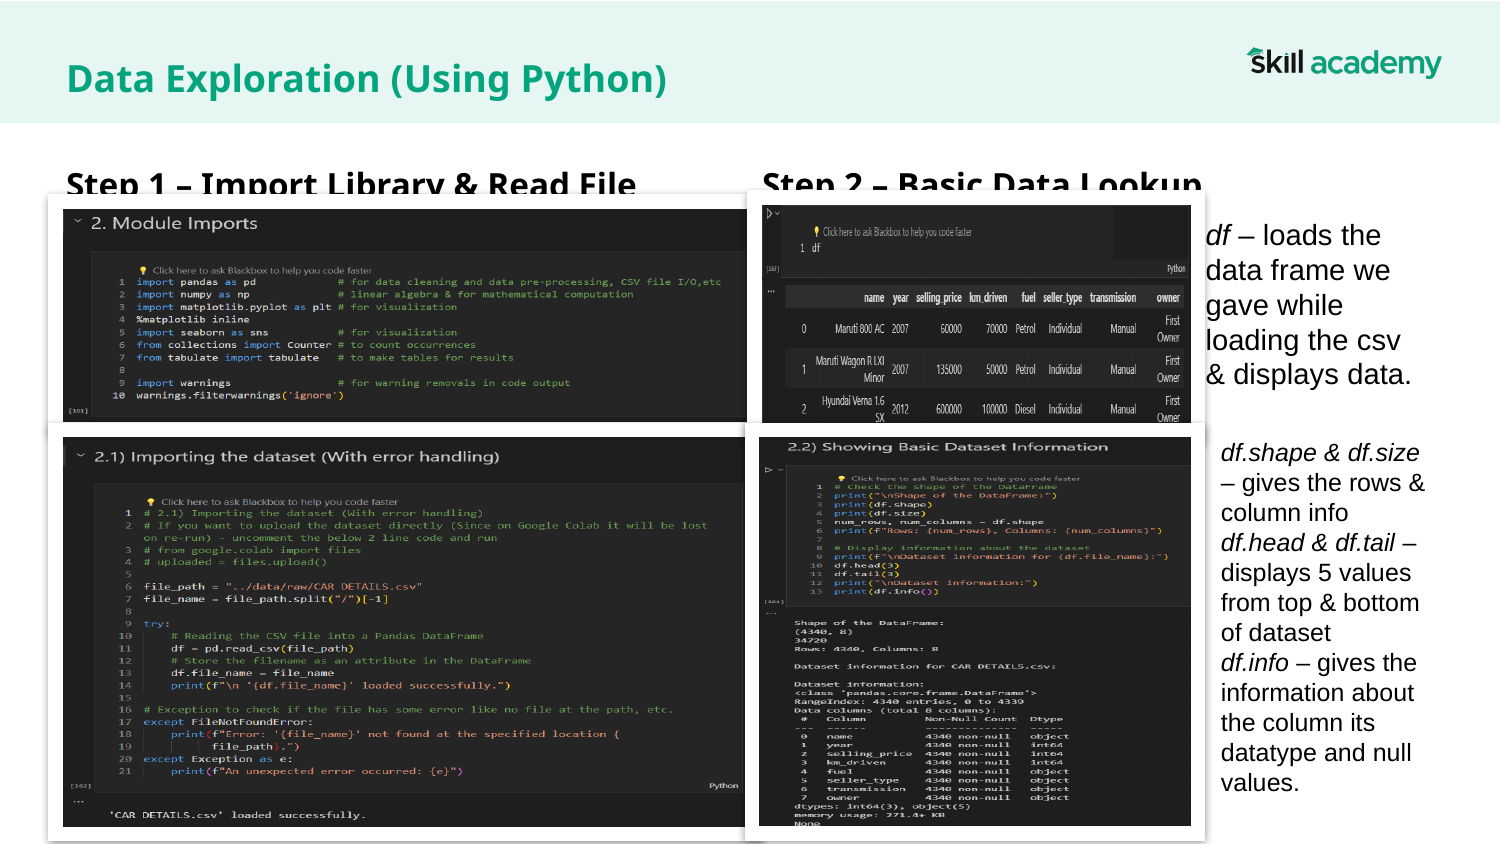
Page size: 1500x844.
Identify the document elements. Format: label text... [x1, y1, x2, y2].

picture [62, 208, 751, 423]
list Step 1 – Import Library & Read File Step 2 – Basic Data Lookup [51, 148, 1449, 429]
picture [758, 437, 1192, 827]
picture [62, 437, 751, 827]
picture [761, 204, 1191, 430]
text_box df – loads the data frame we gave while loading the csv & displays data. [1195, 208, 1437, 399]
title Data Exploration (Using Python) [51, 40, 1449, 148]
text_box df.shape & df.size – gives the rows & column info df.head & df.tail – displays 5 values from top & bottom of dataset df.info – gives the information about the column its datatype and null values. [1206, 429, 1449, 804]
